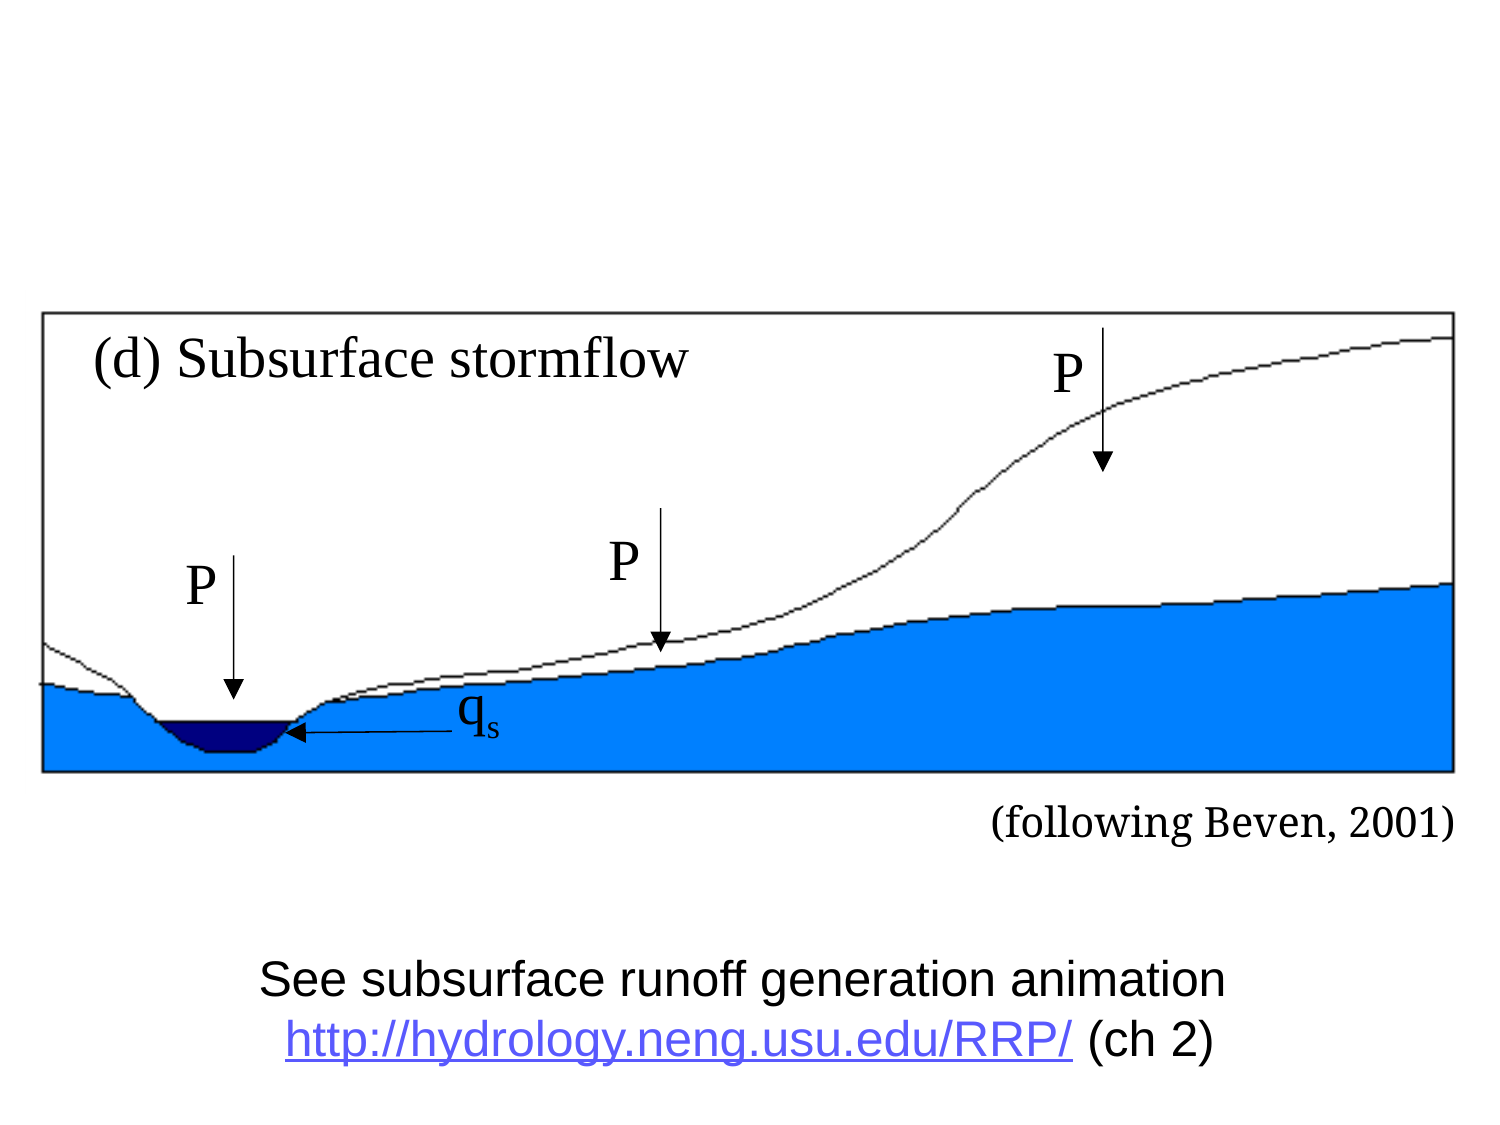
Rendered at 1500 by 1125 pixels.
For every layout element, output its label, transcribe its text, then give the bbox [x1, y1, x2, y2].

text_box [24, 290, 1466, 795]
text_box (following Beven, 2001) [975, 788, 1471, 854]
text_box See subsurface runoff generation animation http://hydrology.neng.usu.edu/RRP/ (ch 2) [0, 939, 1500, 1074]
